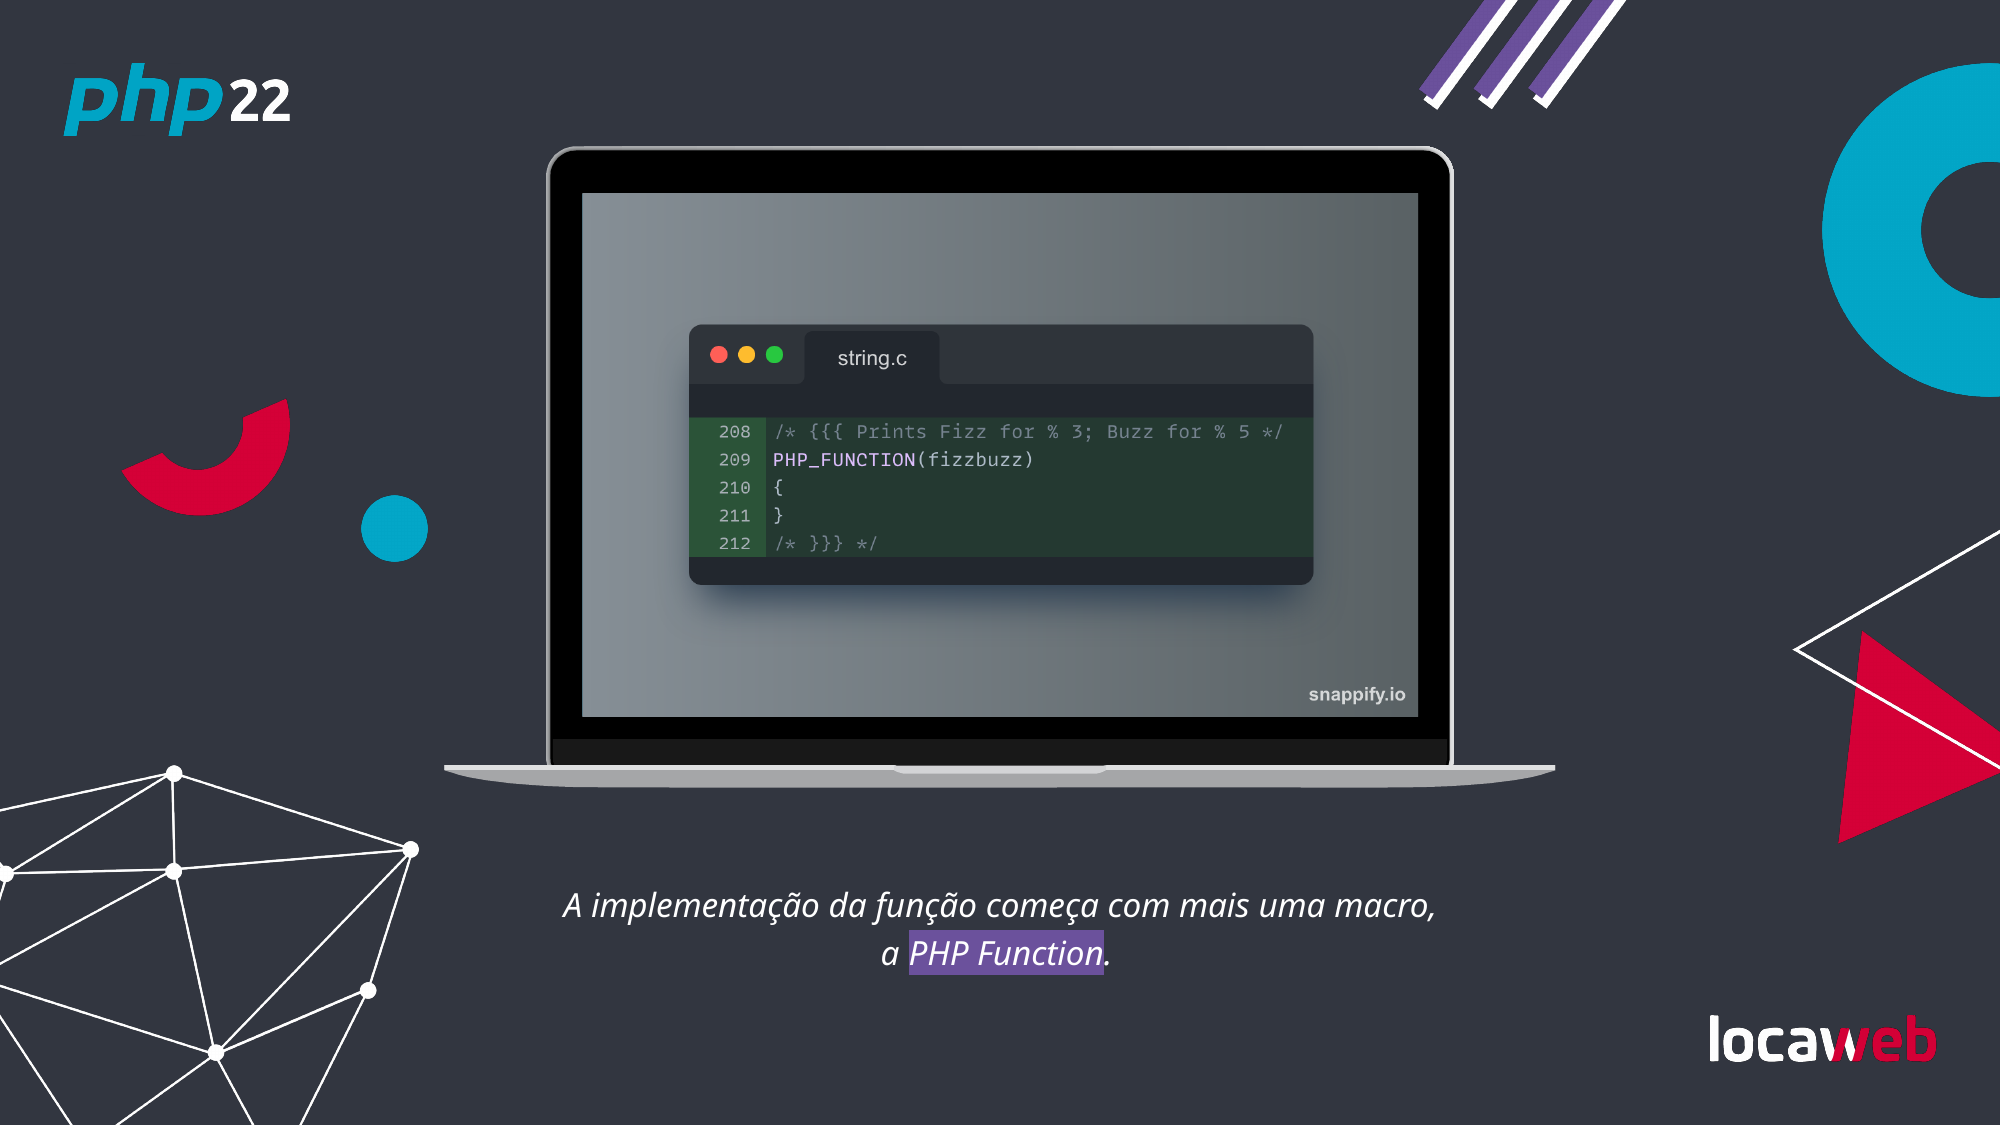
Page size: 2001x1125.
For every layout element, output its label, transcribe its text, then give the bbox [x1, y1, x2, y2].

picture [1709, 1015, 1937, 1062]
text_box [444, 146, 1556, 788]
picture [1417, 0, 1665, 110]
picture [582, 193, 1419, 717]
picture [63, 63, 291, 137]
picture [1822, 63, 2000, 398]
text_box A implementação da função começa com mais uma macro, a PHP Function. [546, 868, 1456, 976]
picture [121, 398, 291, 516]
picture [1791, 495, 2000, 844]
picture [0, 765, 419, 1125]
picture [361, 495, 429, 563]
